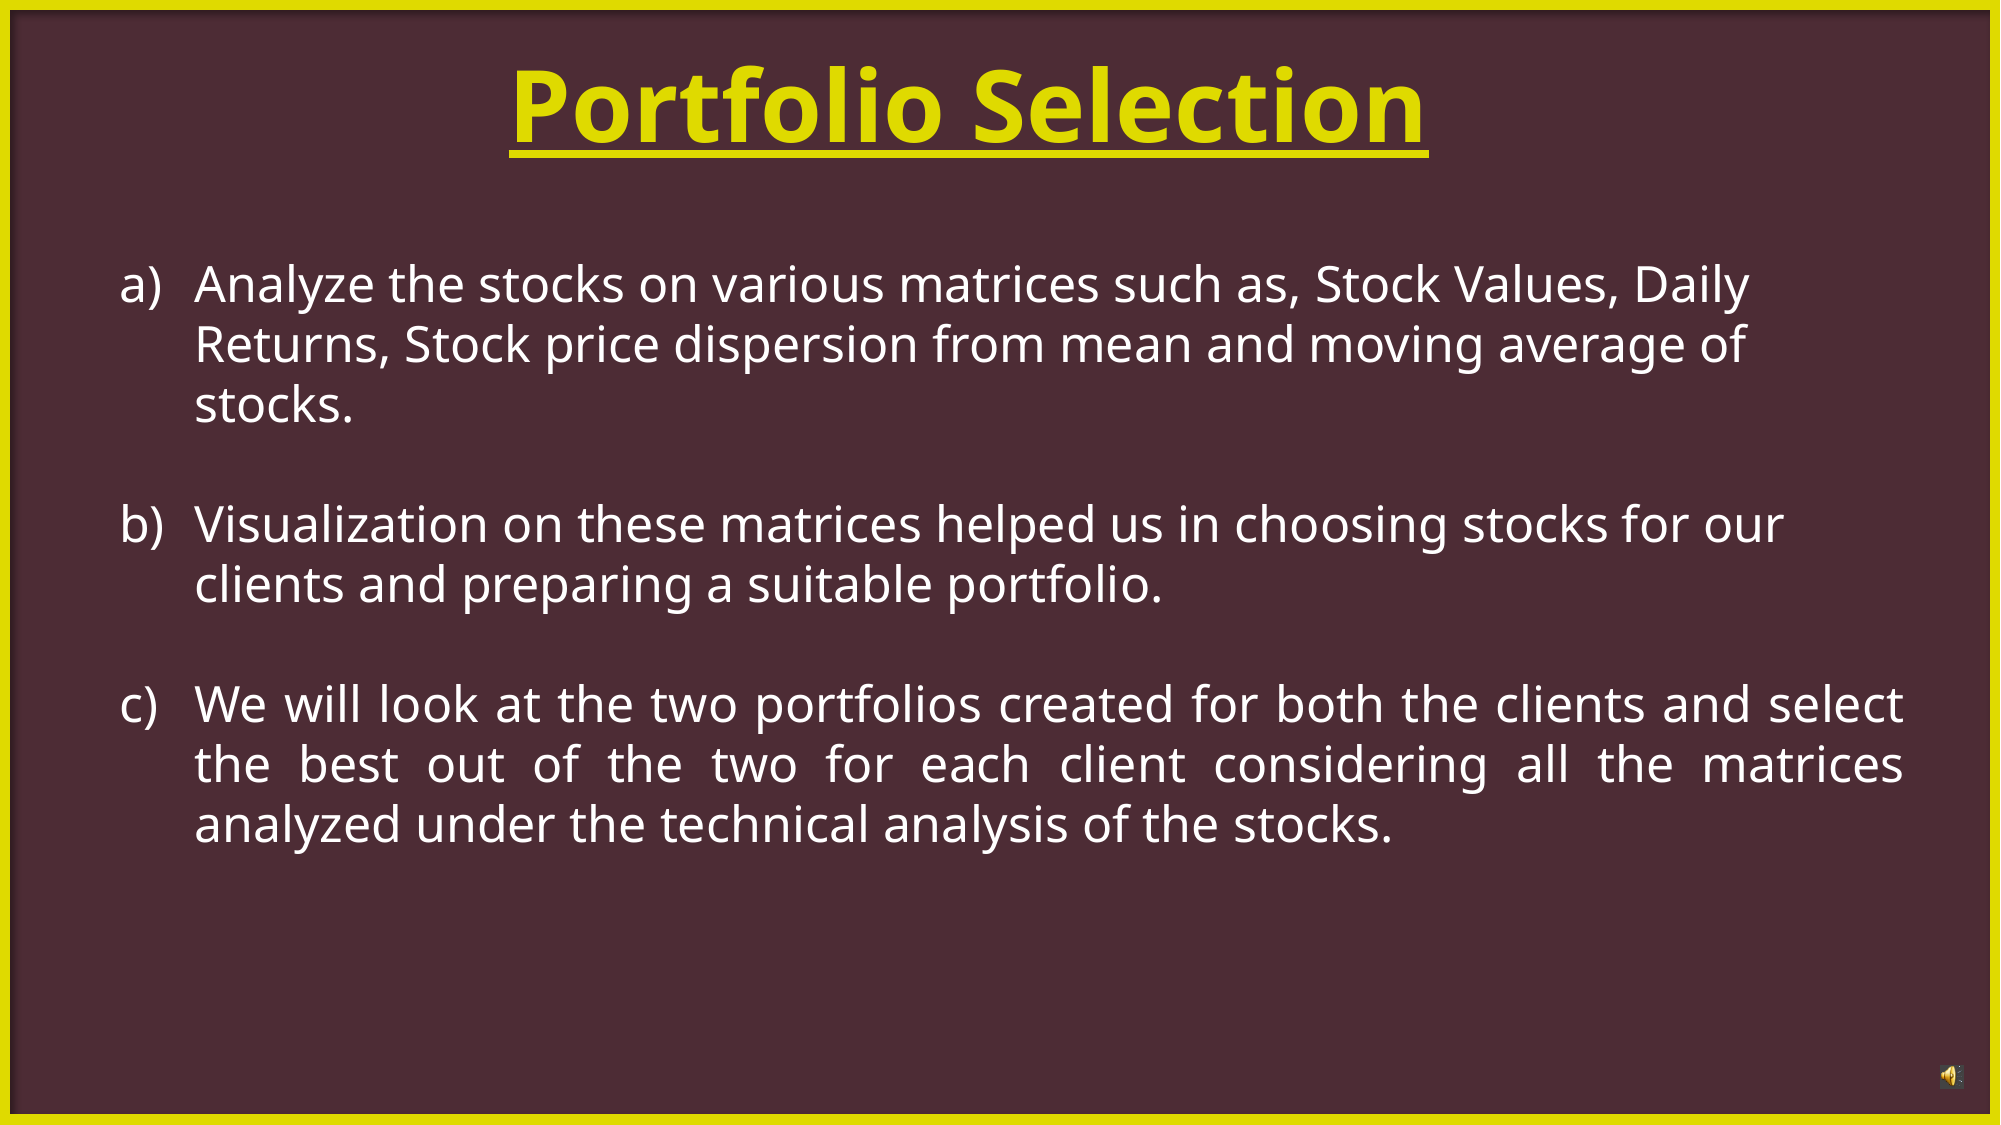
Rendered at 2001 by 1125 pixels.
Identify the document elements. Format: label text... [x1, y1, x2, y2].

text_box Analyze the stocks on various matrices such as, Stock Values, Daily Returns, Stock price dispersion from mean and moving average of stocks. Visualization on these matrices helped us in choosing stocks for our clients and preparing a suitable portfolio. We will look at the two portfolios created for both the clients and select the best out of the two for each client considering all the matrices analyzed under the technical analysis of the stocks. [104, 245, 1921, 860]
text_box [0, 0, 2000, 1125]
picture [1939, 1064, 1965, 1090]
